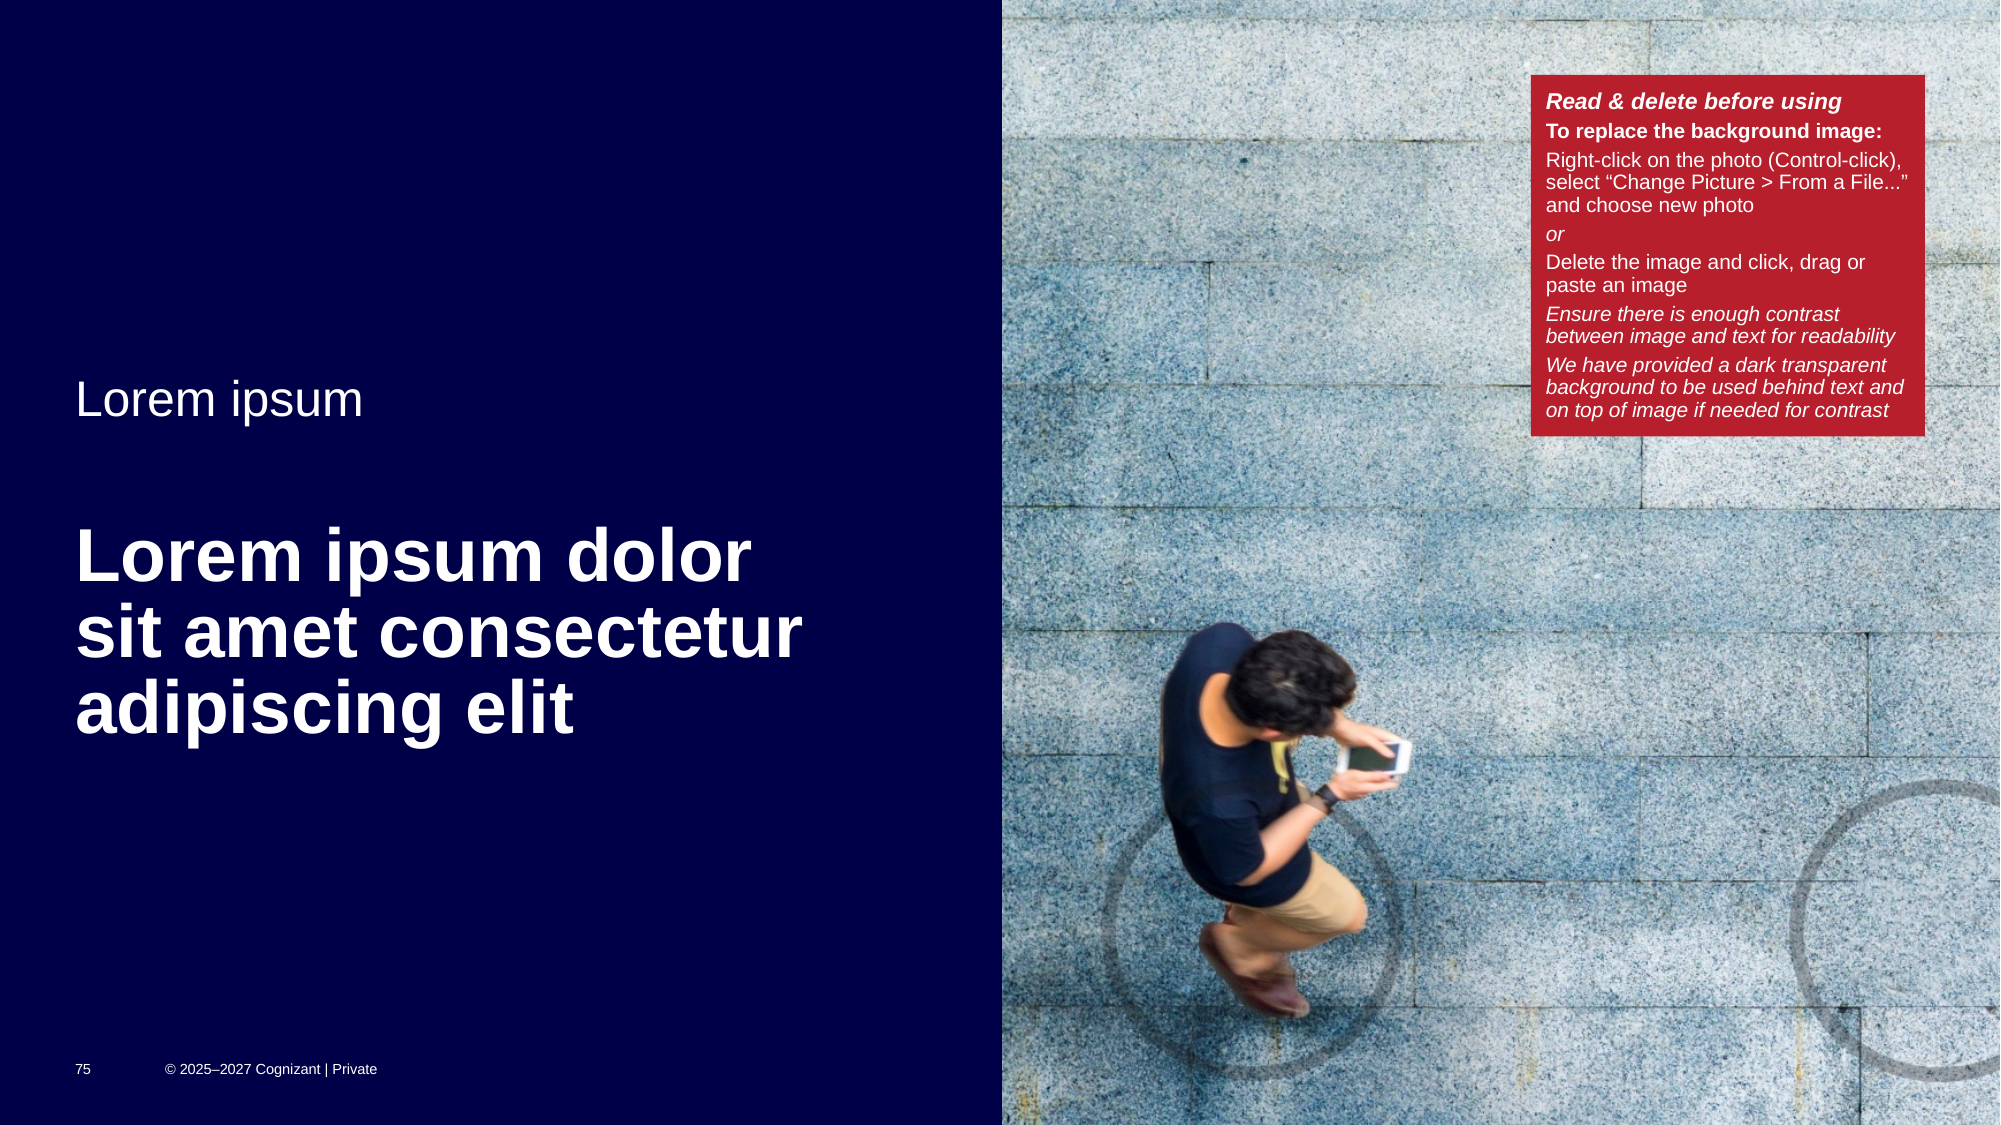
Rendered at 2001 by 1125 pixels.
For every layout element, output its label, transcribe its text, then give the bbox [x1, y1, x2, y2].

footer © 2025–2027 Cognizant | Private [165, 1050, 390, 1088]
picture [1001, 0, 2000, 1125]
slide_number 75 [75, 1050, 135, 1088]
title Lorem ipsum Lorem ipsum dolor sit amet consectetur adipiscing elit [75, 375, 839, 750]
